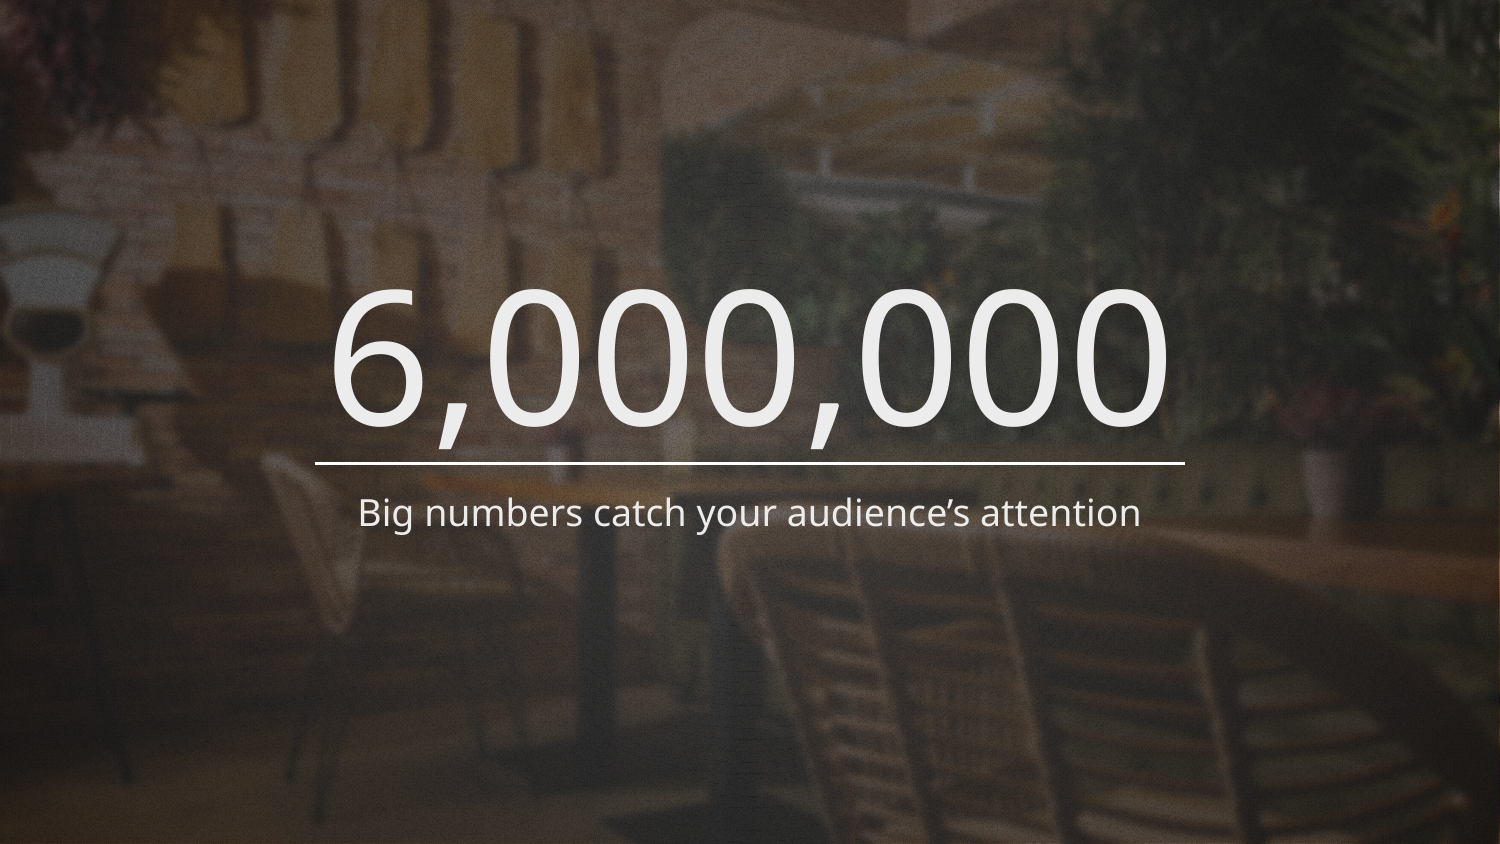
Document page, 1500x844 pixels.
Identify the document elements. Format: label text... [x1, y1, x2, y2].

subtitle Big numbers catch your audience’s attention [246, 474, 1254, 565]
title 6,000,000 [210, 222, 1290, 467]
picture [0, 0, 1500, 844]
